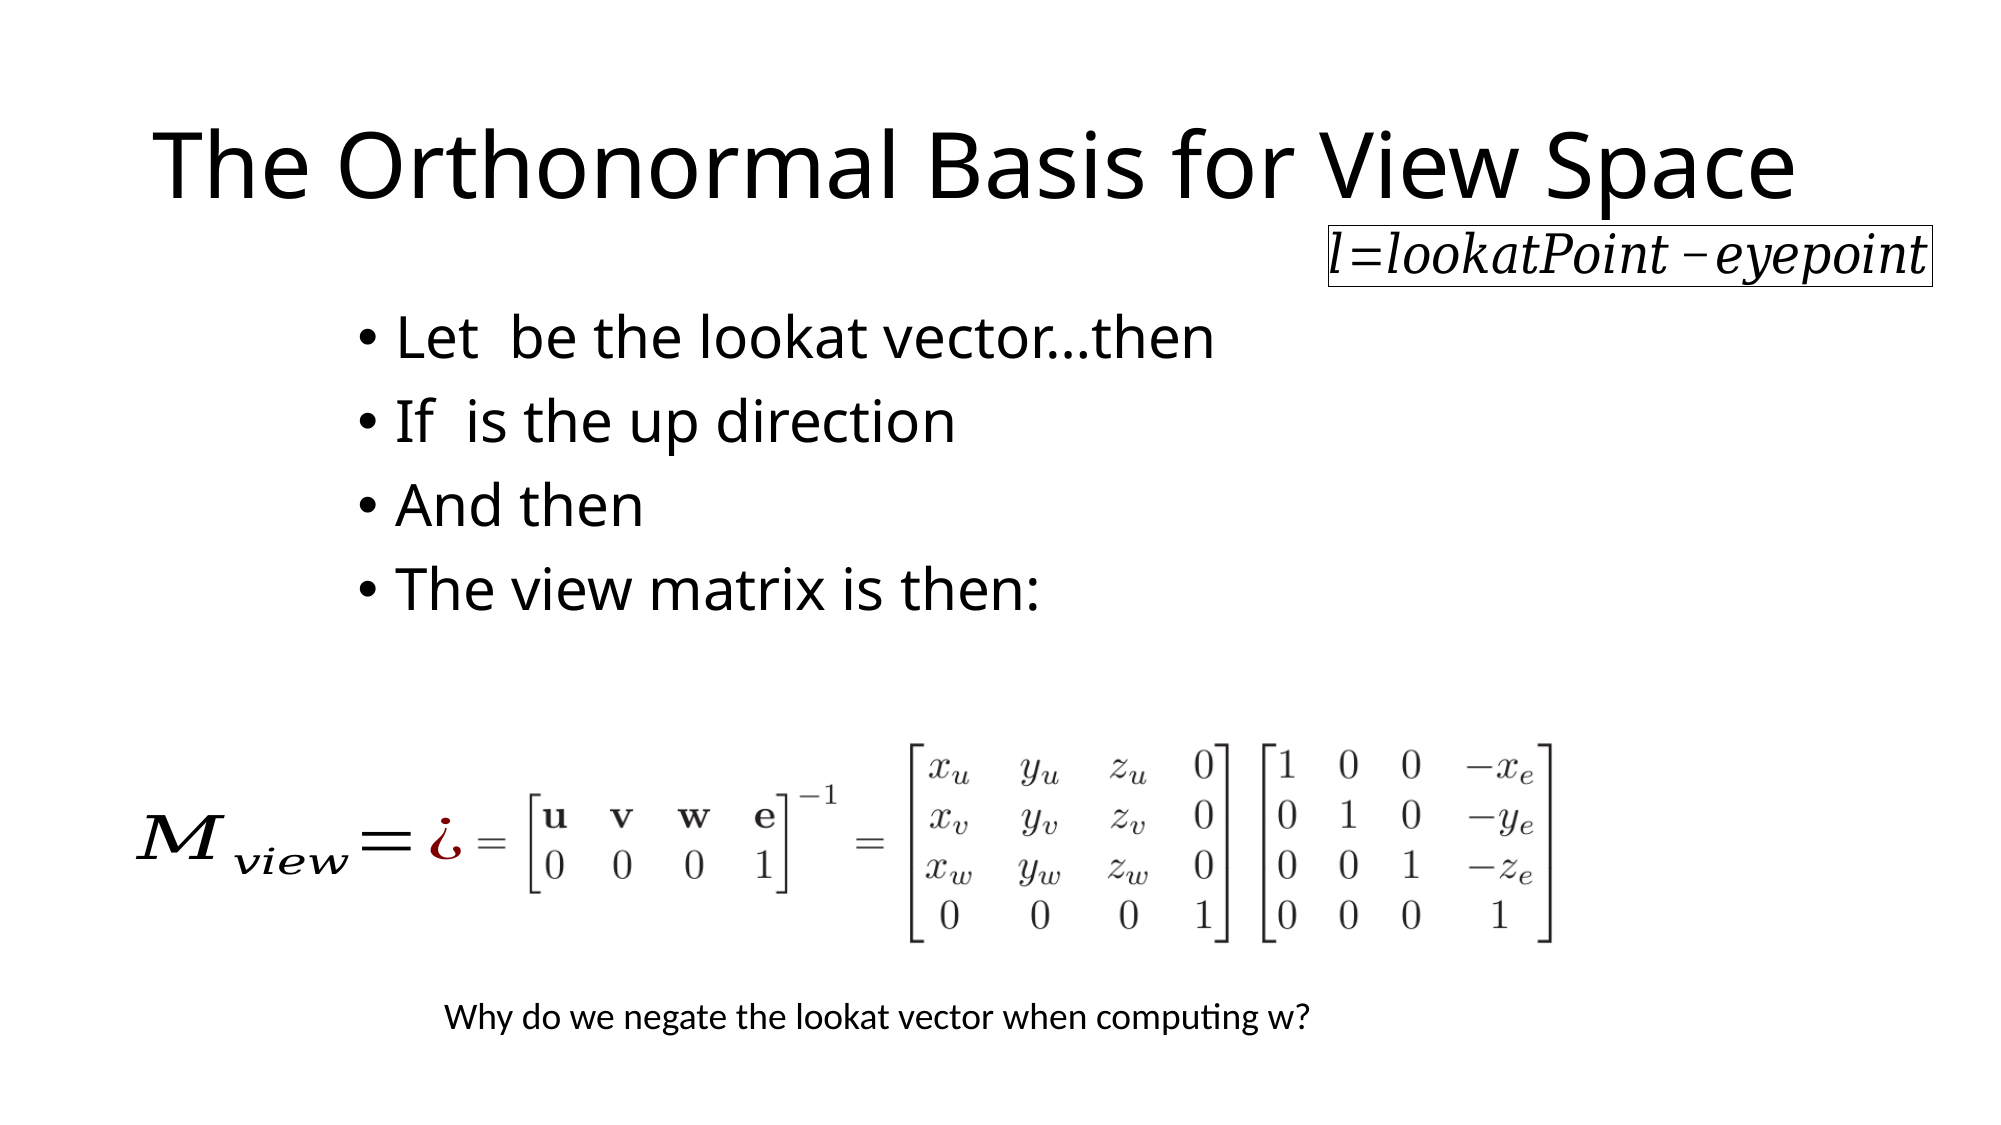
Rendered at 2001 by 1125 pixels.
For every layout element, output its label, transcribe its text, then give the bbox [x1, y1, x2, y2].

title The Orthonormal Basis for View Space [137, 59, 1863, 278]
picture [463, 717, 1575, 972]
text_box Why do we negate the lookat vector when computing w? [429, 985, 1537, 1045]
